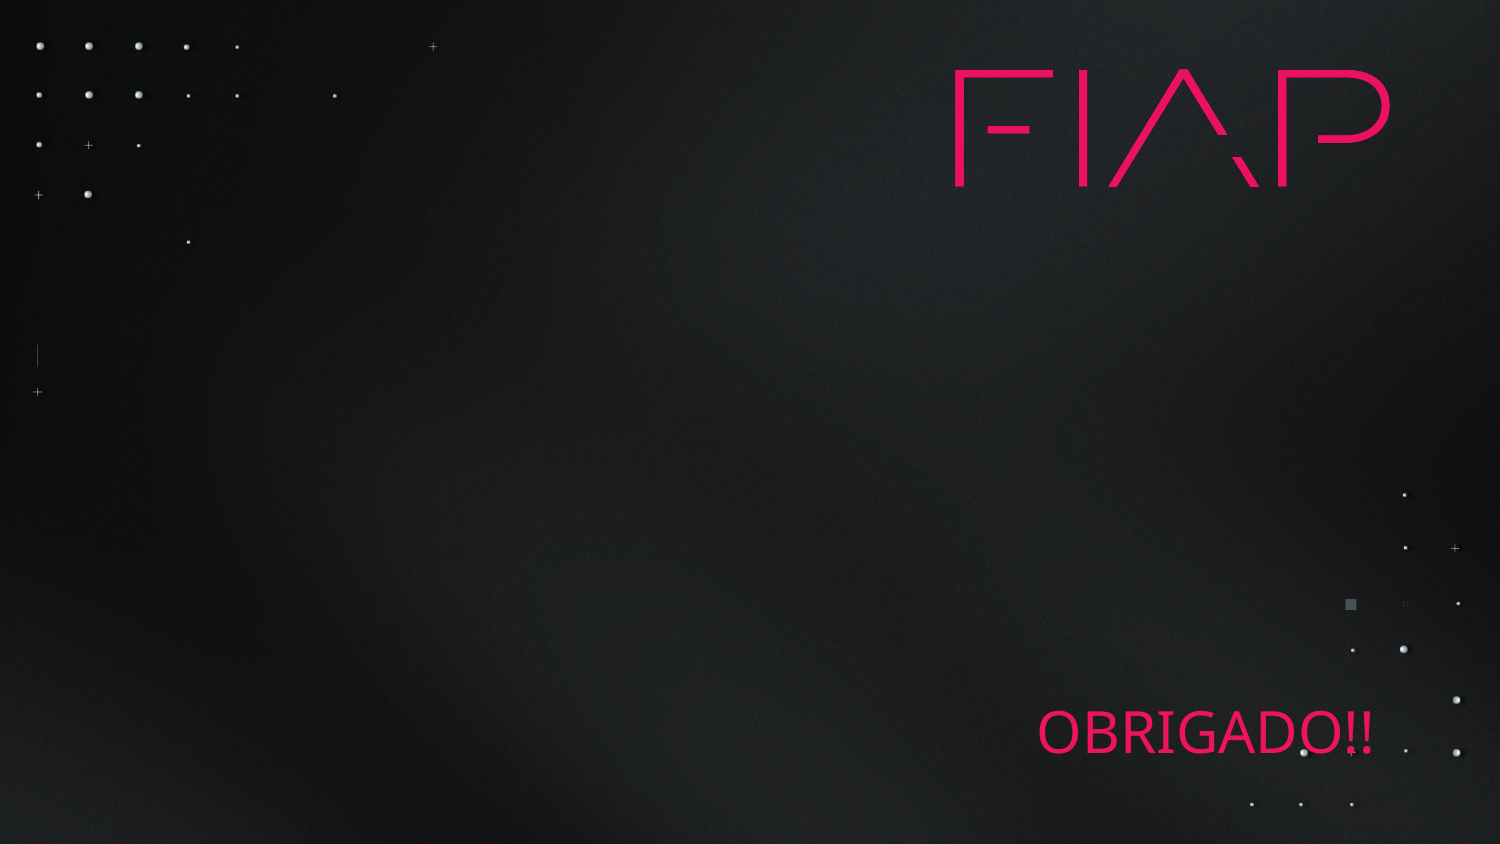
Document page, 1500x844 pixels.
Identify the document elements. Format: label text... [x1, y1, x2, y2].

text_box OBRIGADO!! [109, 695, 1390, 774]
picture [0, 0, 1500, 844]
